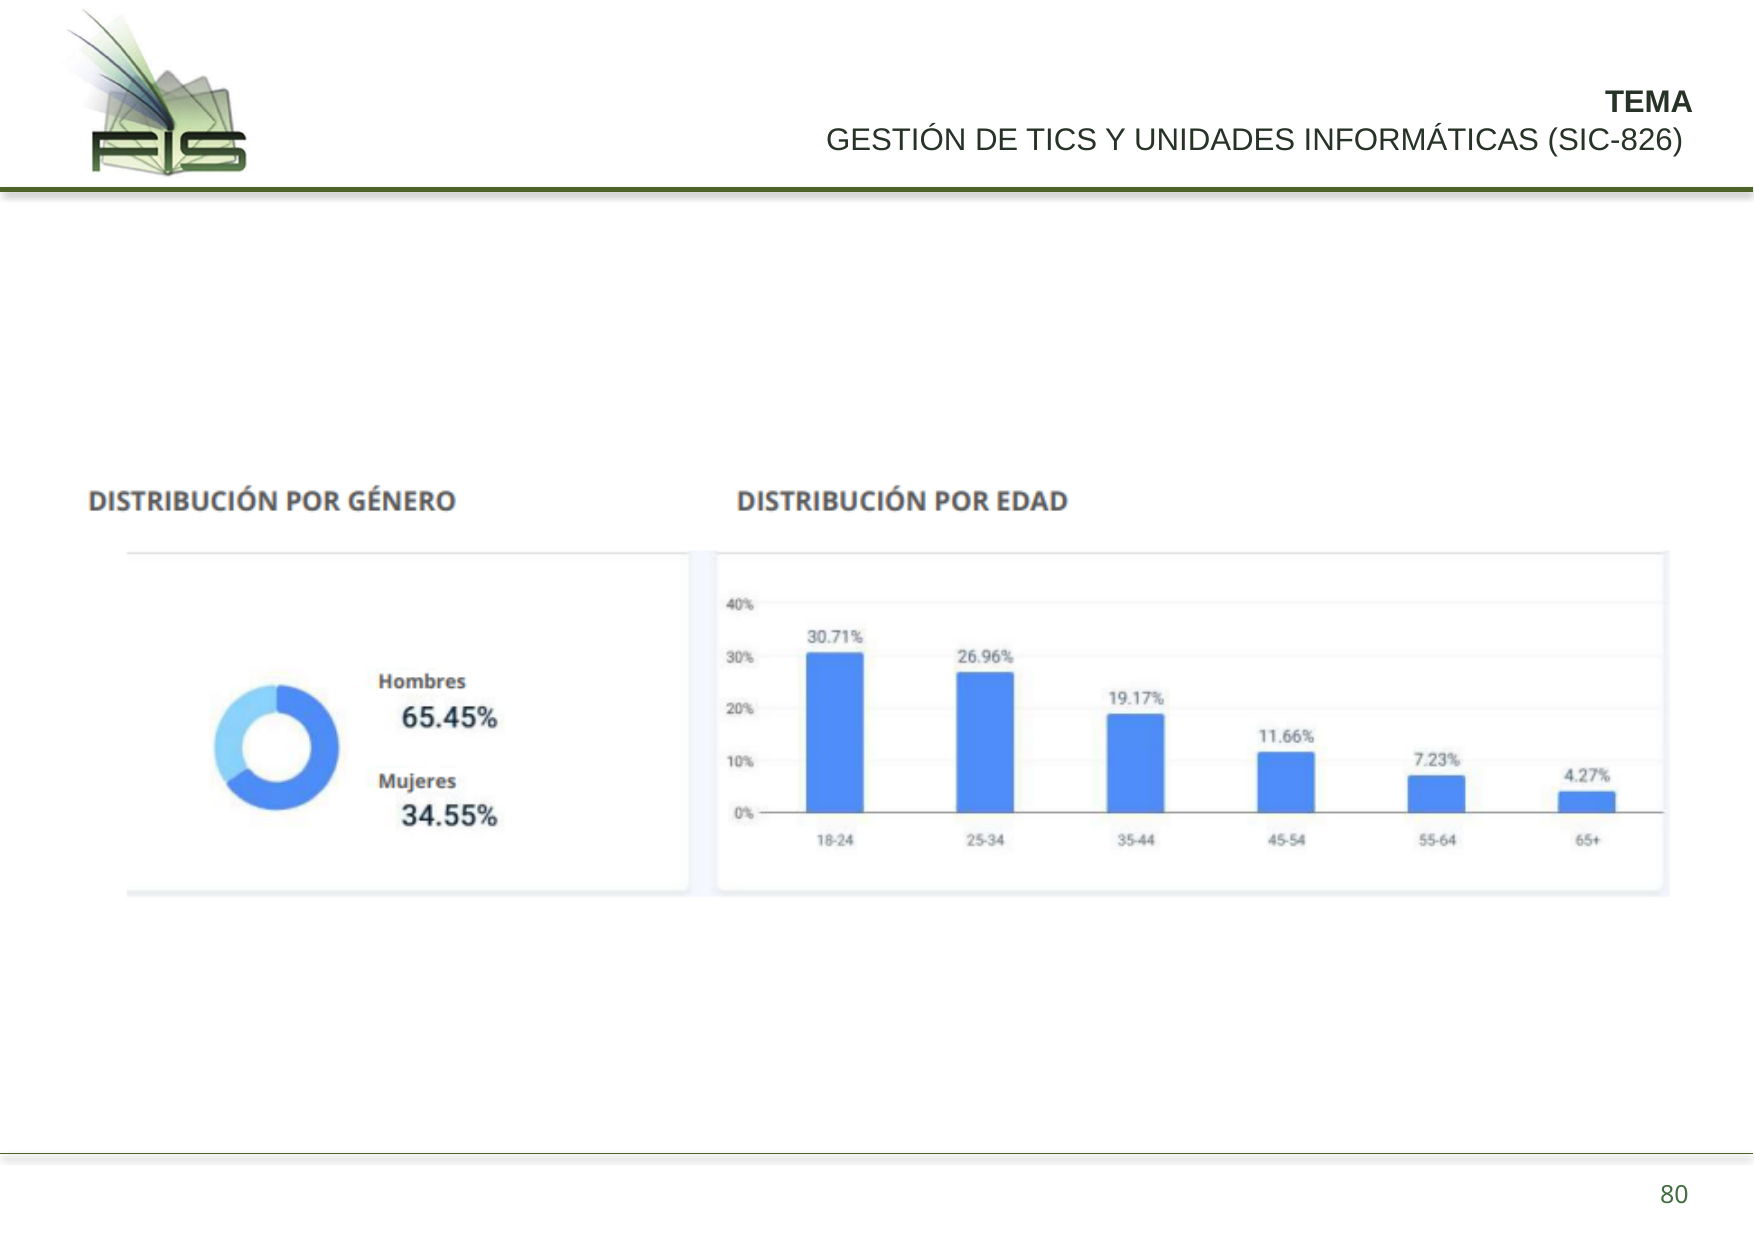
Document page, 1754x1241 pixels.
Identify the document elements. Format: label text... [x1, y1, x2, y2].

picture [83, 404, 1670, 899]
slide_number 80 [1296, 1162, 1706, 1229]
picture [61, 8, 250, 178]
